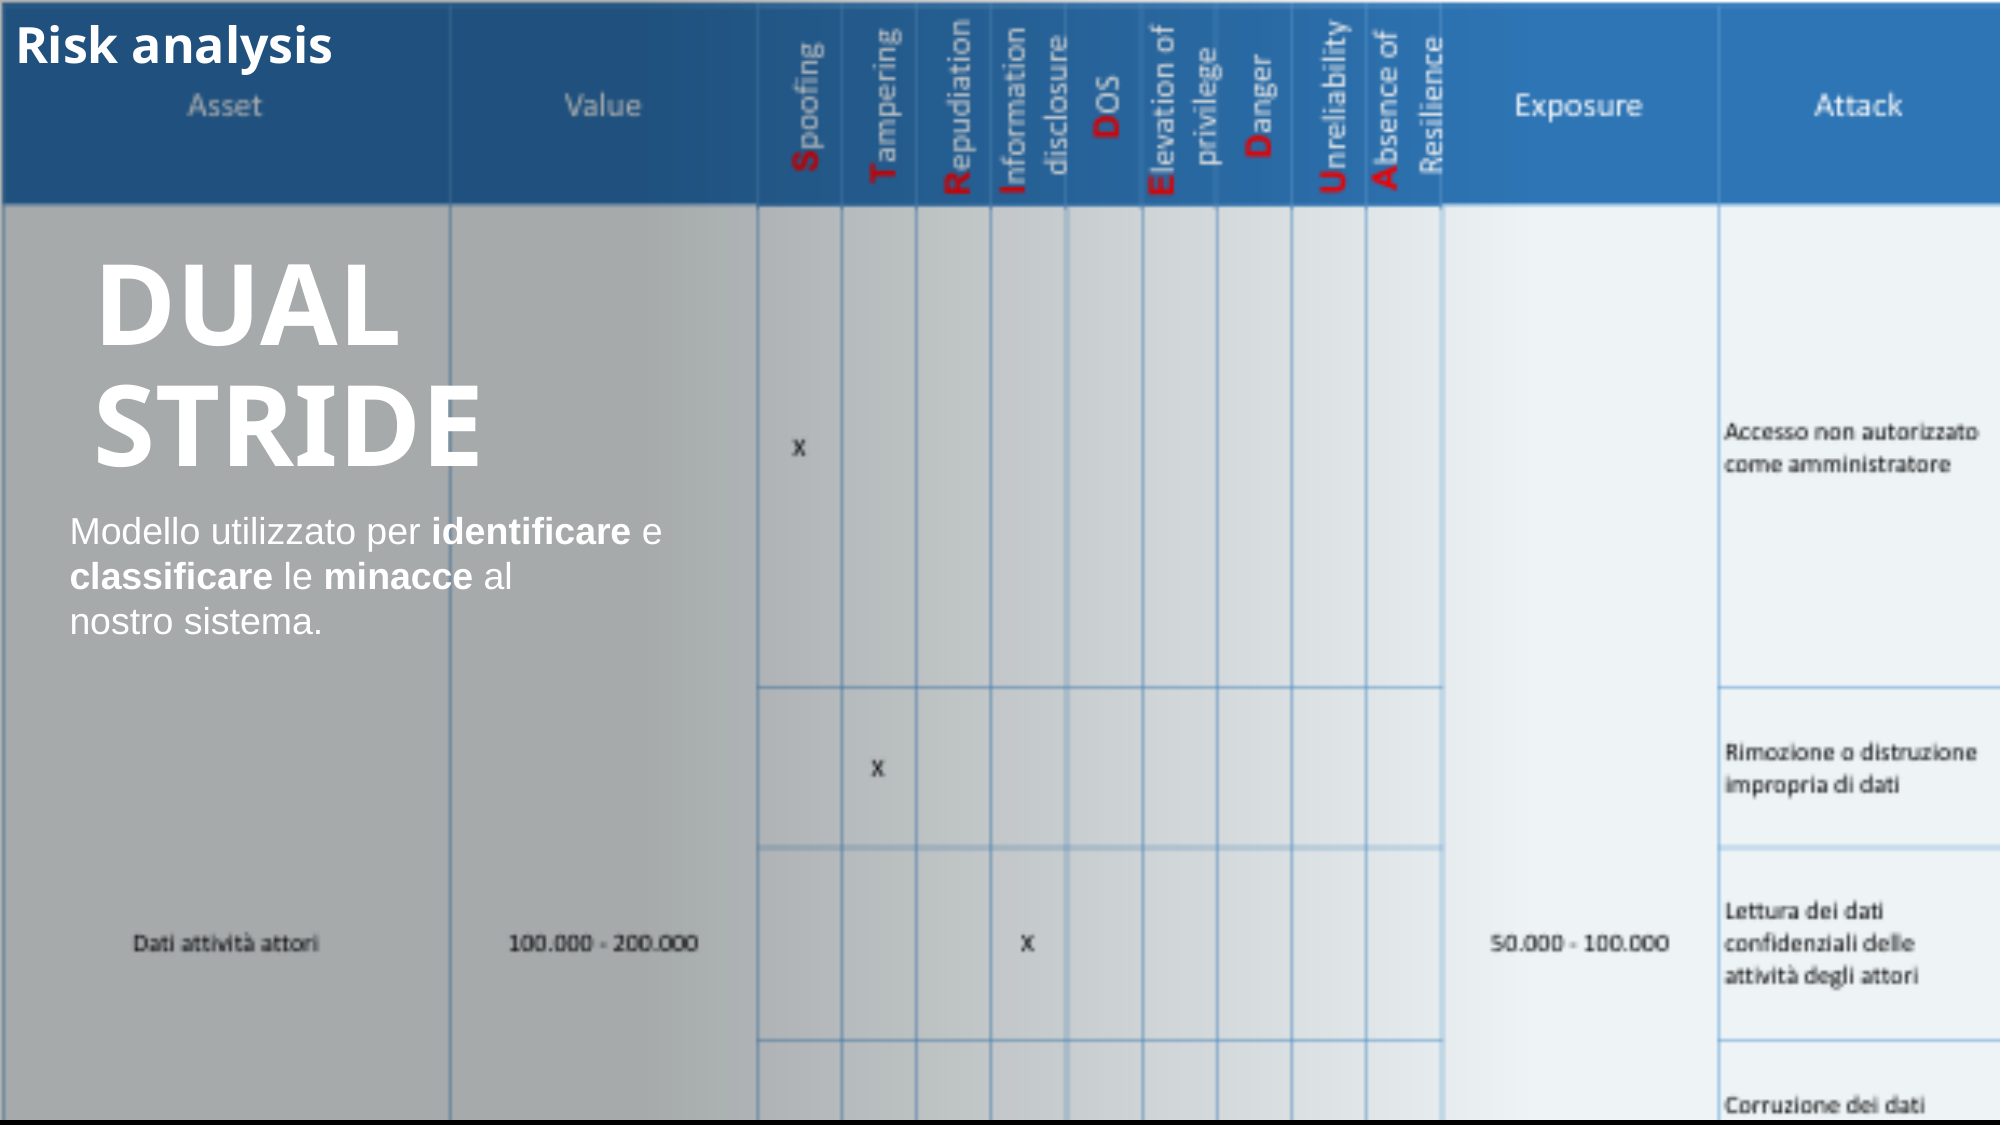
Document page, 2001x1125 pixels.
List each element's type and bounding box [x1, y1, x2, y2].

list [0, 0, 2000, 1120]
text_box [1533, 1120, 2000, 1125]
text_box [0, 1120, 1533, 1125]
